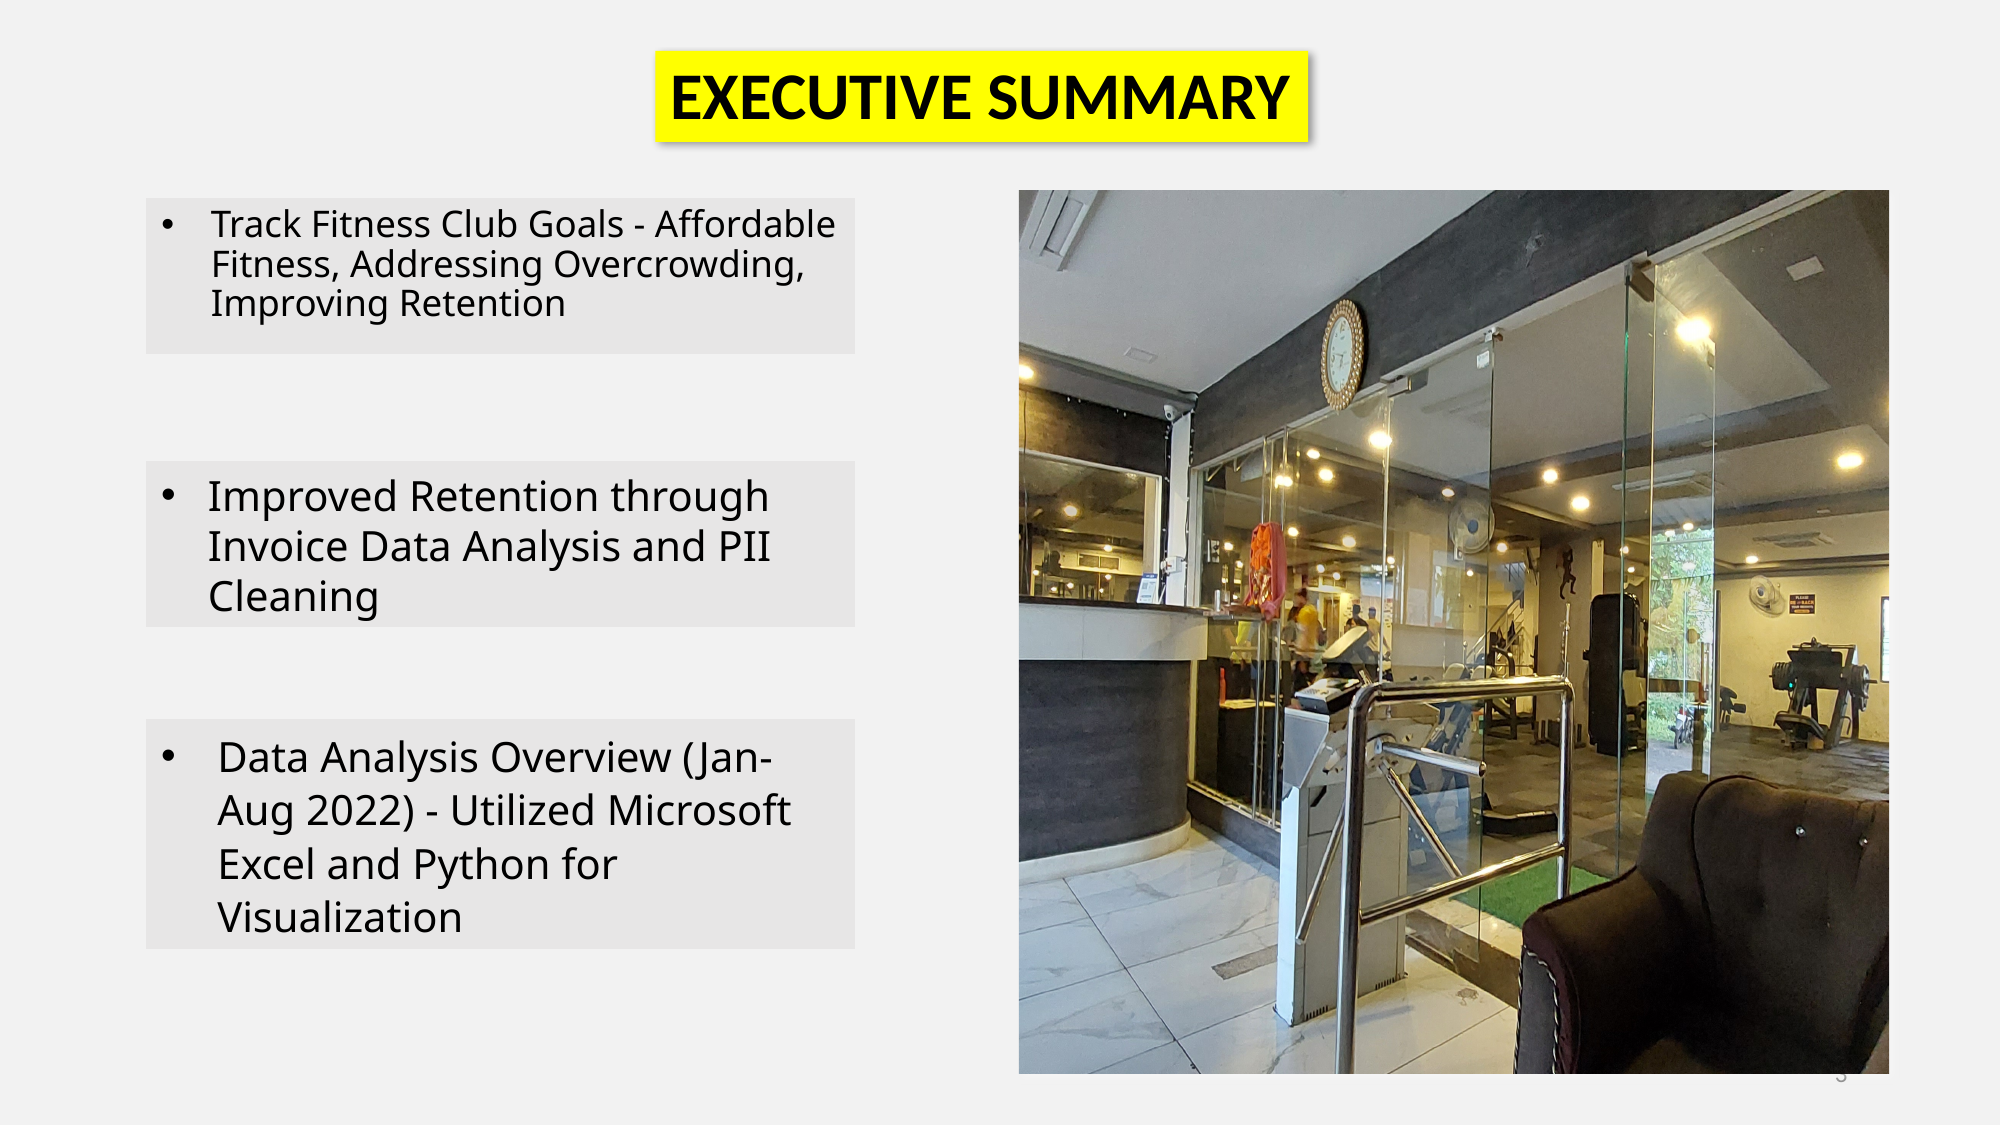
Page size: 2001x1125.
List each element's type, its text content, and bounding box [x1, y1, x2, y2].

text_box Data Analysis Overview (Jan-Aug 2022) - Utilized Microsoft Excel and Python for Visualization [146, 719, 855, 949]
picture [1018, 190, 1890, 1074]
text_box Improved Retention through Invoice Data Analysis and PII Cleaning [146, 461, 855, 627]
slide_number 3 [1412, 1074, 1863, 1103]
list Track Fitness Club Goals - Affordable Fitness, Addressing Overcrowding, Improving Retention [146, 198, 855, 354]
title EXECUTIVE SUMMARY [655, 50, 1309, 142]
